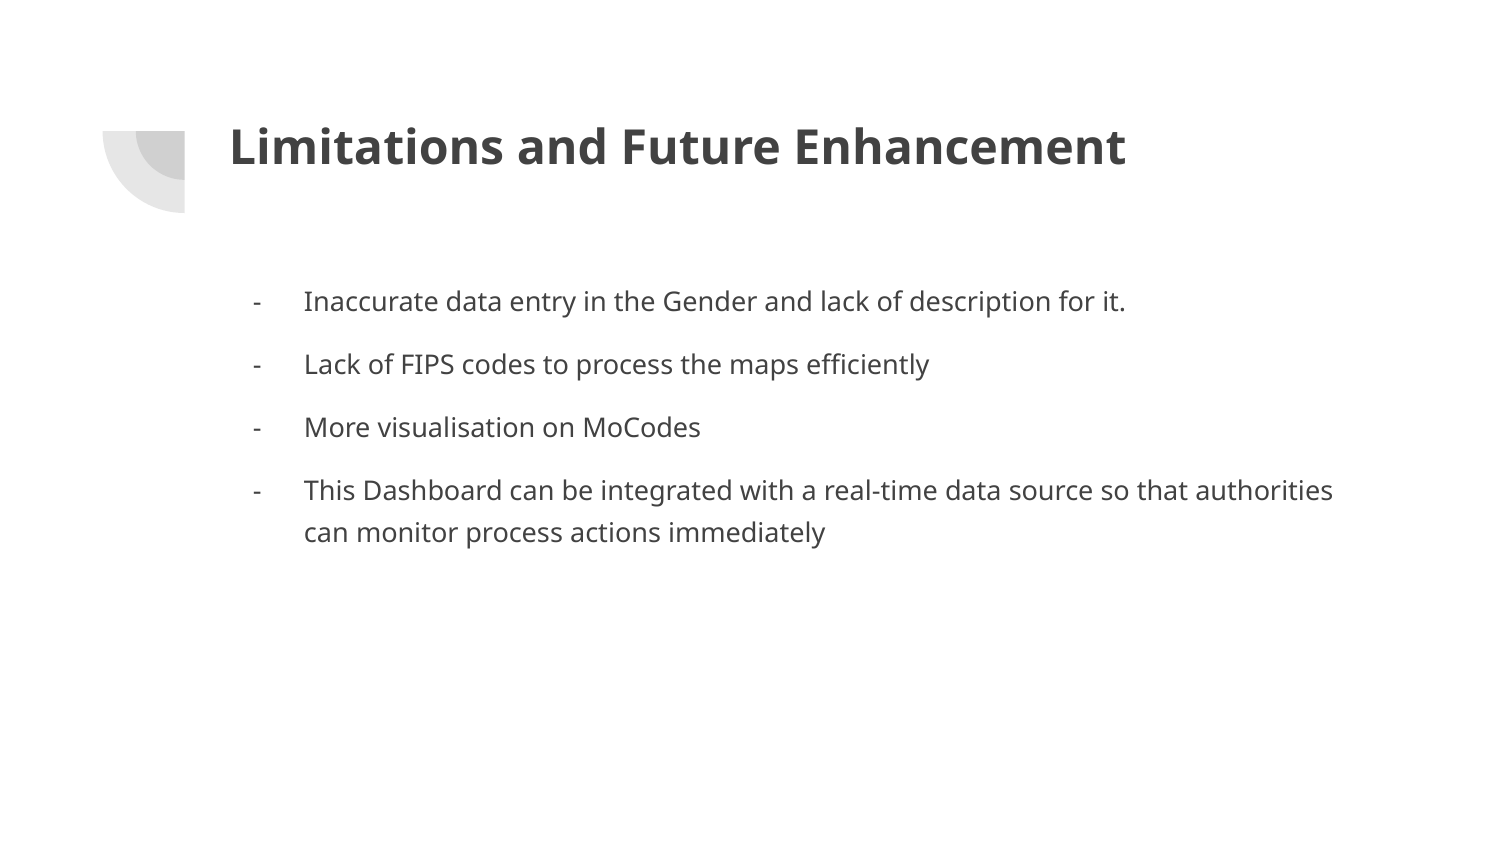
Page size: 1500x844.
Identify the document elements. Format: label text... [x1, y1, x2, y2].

title Limitations and Future Enhancement [213, 98, 1368, 262]
list Inaccurate data entry in the Gender and lack of description for it. Lack of FIPS codes to process the maps efficiently More visualisation on MoCodes This Dashboard can be integrated with a real-time data source so that authorities can monitor process actions immediately [213, 262, 1368, 680]
